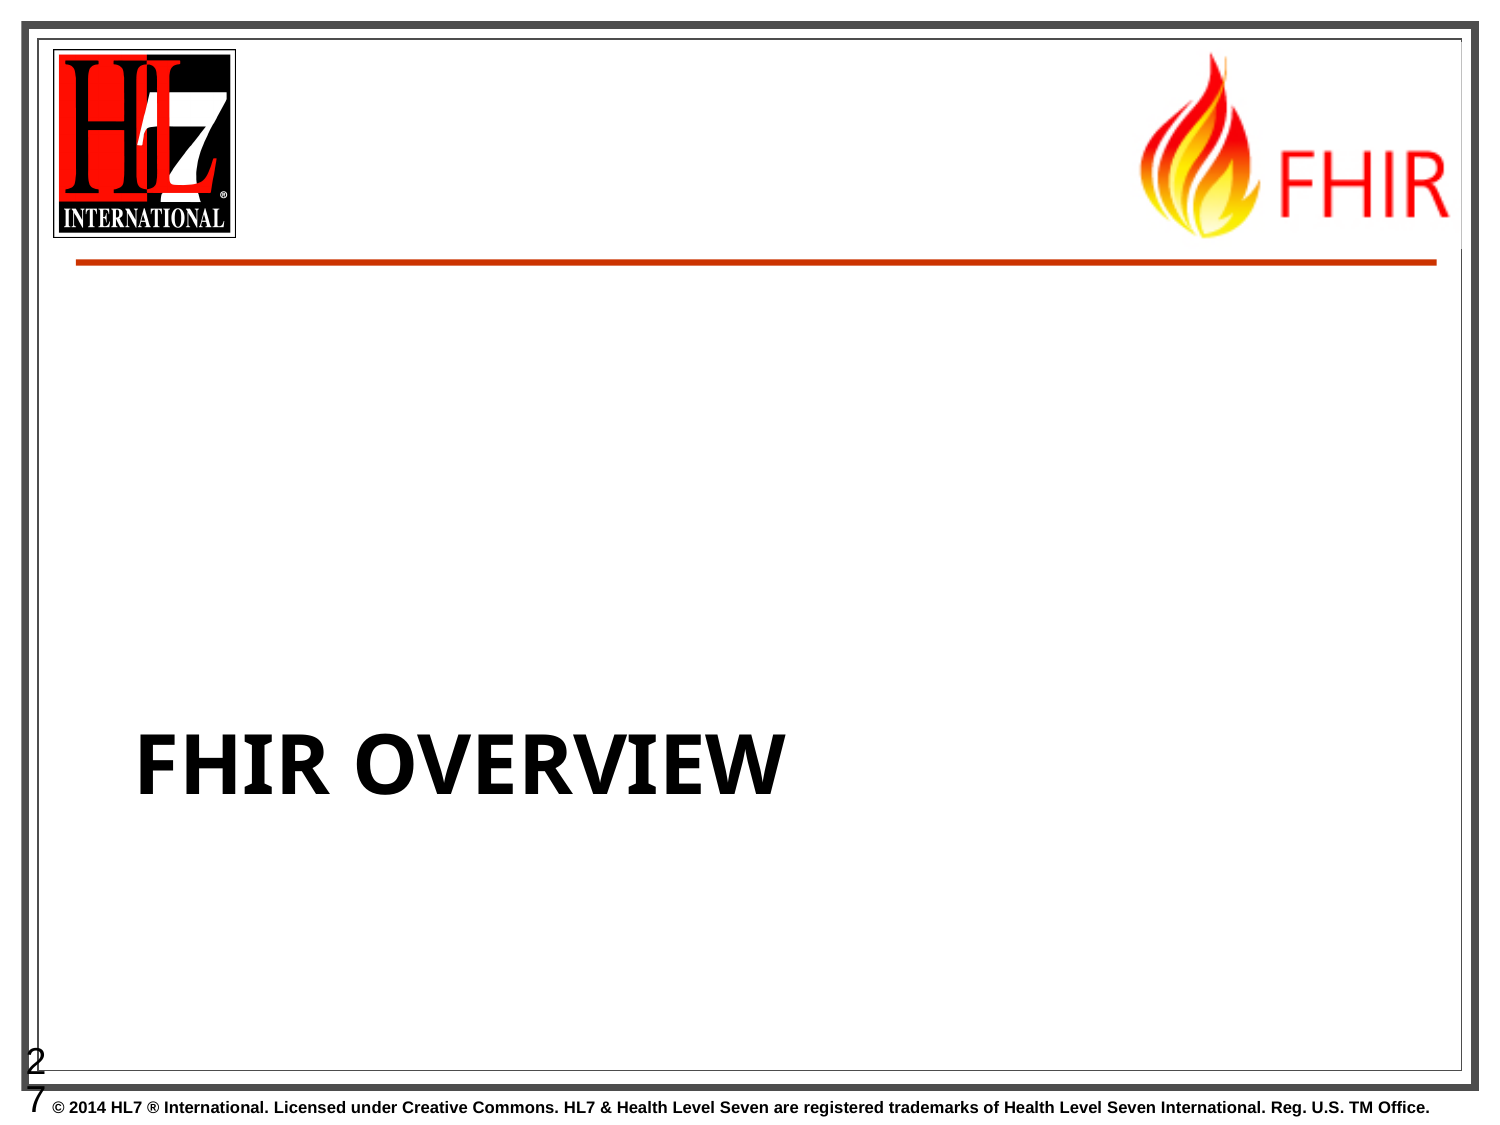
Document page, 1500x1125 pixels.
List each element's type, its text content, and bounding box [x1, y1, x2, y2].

picture [1128, 42, 1462, 249]
picture [53, 49, 236, 238]
title FHIR OVERVIEW [118, 722, 1394, 947]
slide_number 27 [0, 1018, 75, 1094]
